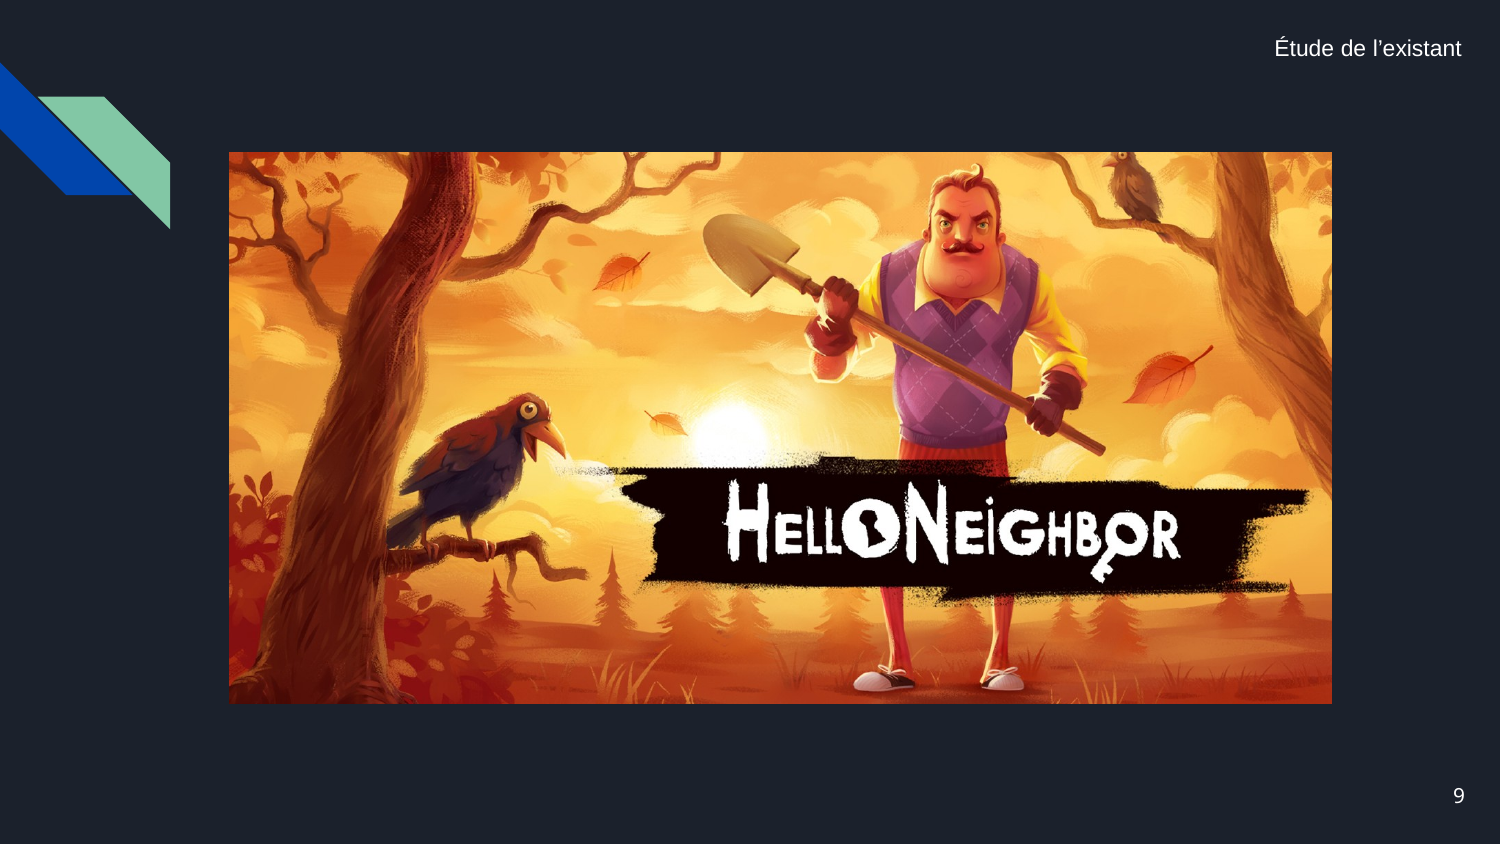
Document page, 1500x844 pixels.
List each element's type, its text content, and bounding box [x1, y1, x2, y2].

picture [229, 152, 1332, 705]
text_box Étude de l’existant [1259, 14, 1500, 65]
slide_number 9 [1389, 764, 1480, 830]
